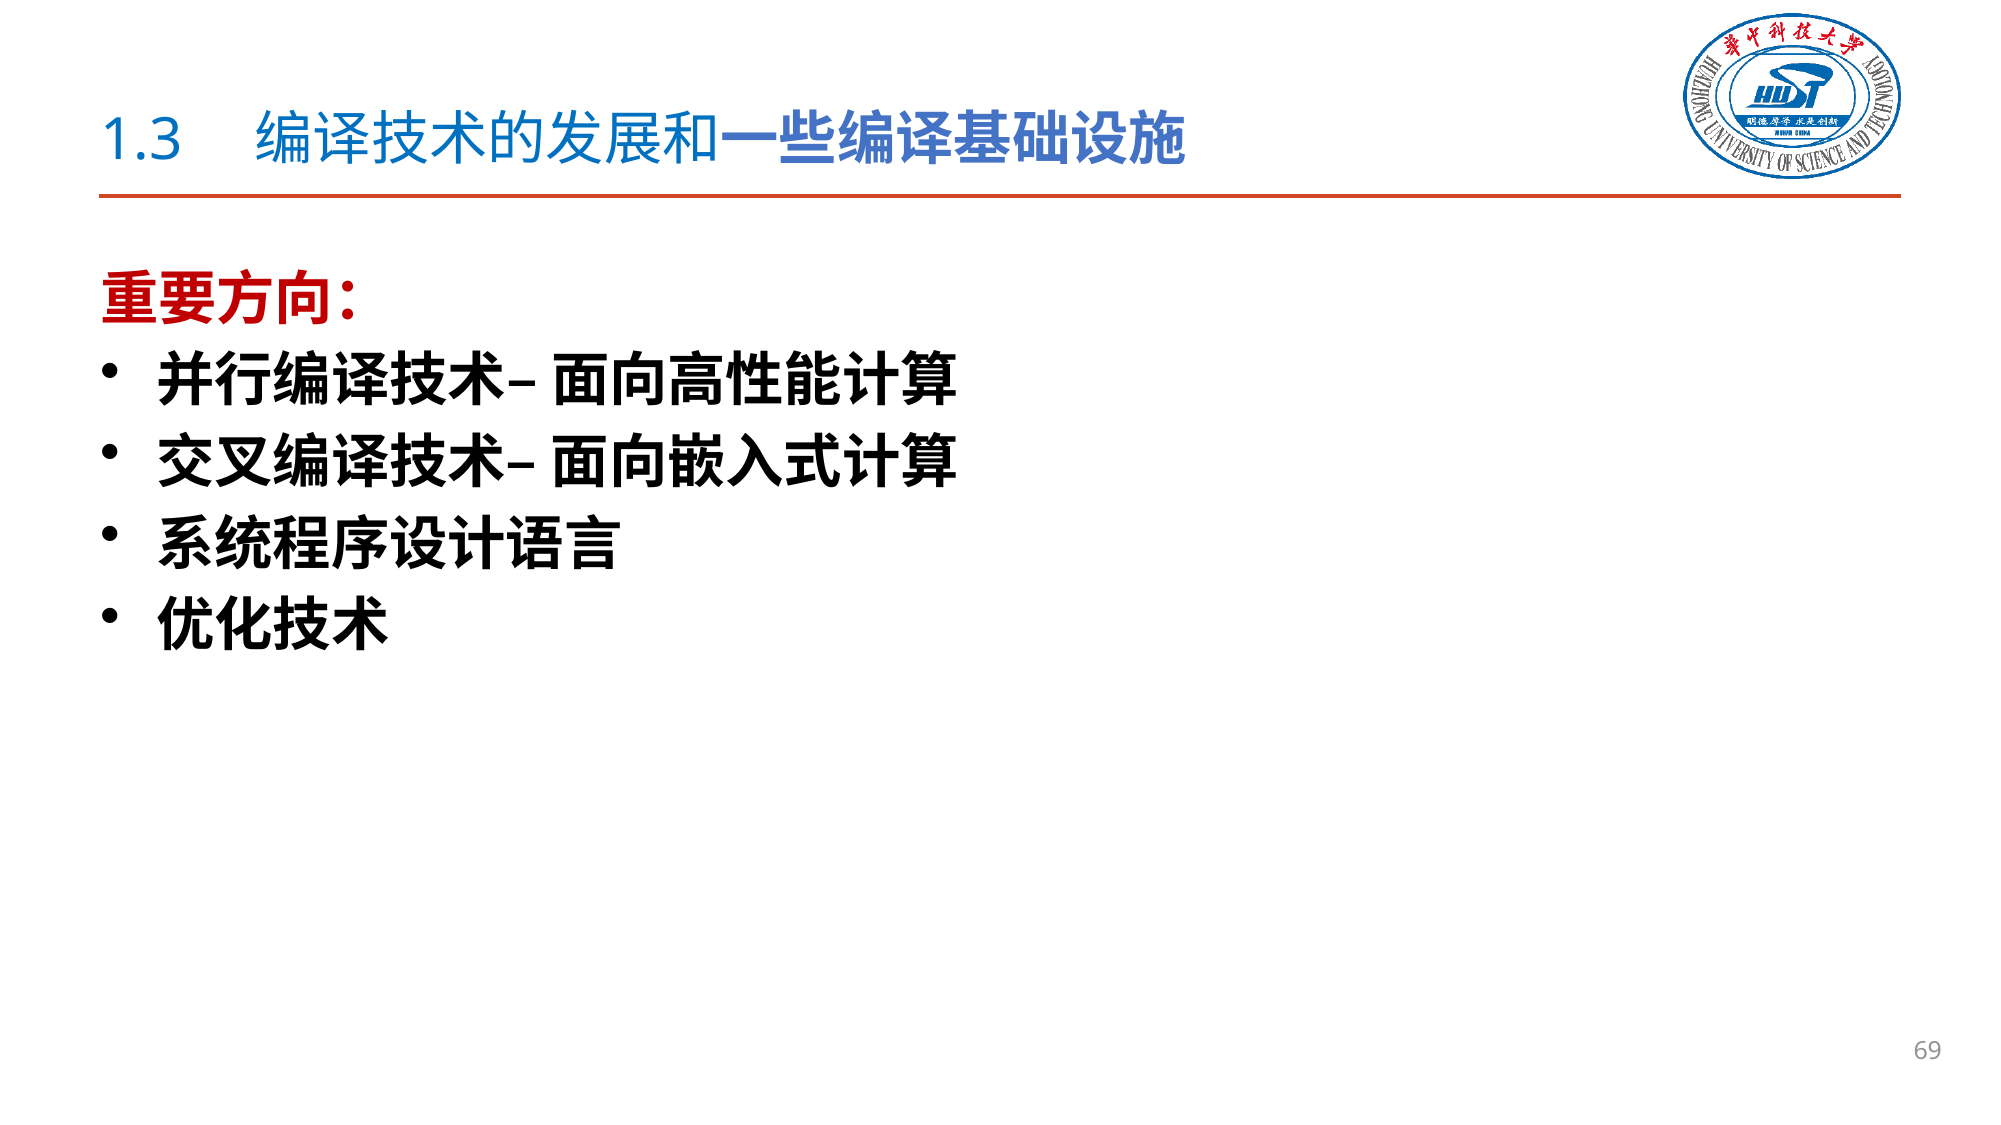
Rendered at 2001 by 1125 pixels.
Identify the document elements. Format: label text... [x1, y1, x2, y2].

title 1.3 编译技术的发展和一些编译基础设施 [85, 73, 1214, 179]
text_box 重要方向： 并行编译技术– 面向高性能计算 交叉编译技术– 面向嵌入式计算 系统程序设计语言 优化技术 [85, 253, 1904, 665]
picture [1683, 13, 1901, 179]
slide_number 69 [1373, 1036, 1957, 1097]
